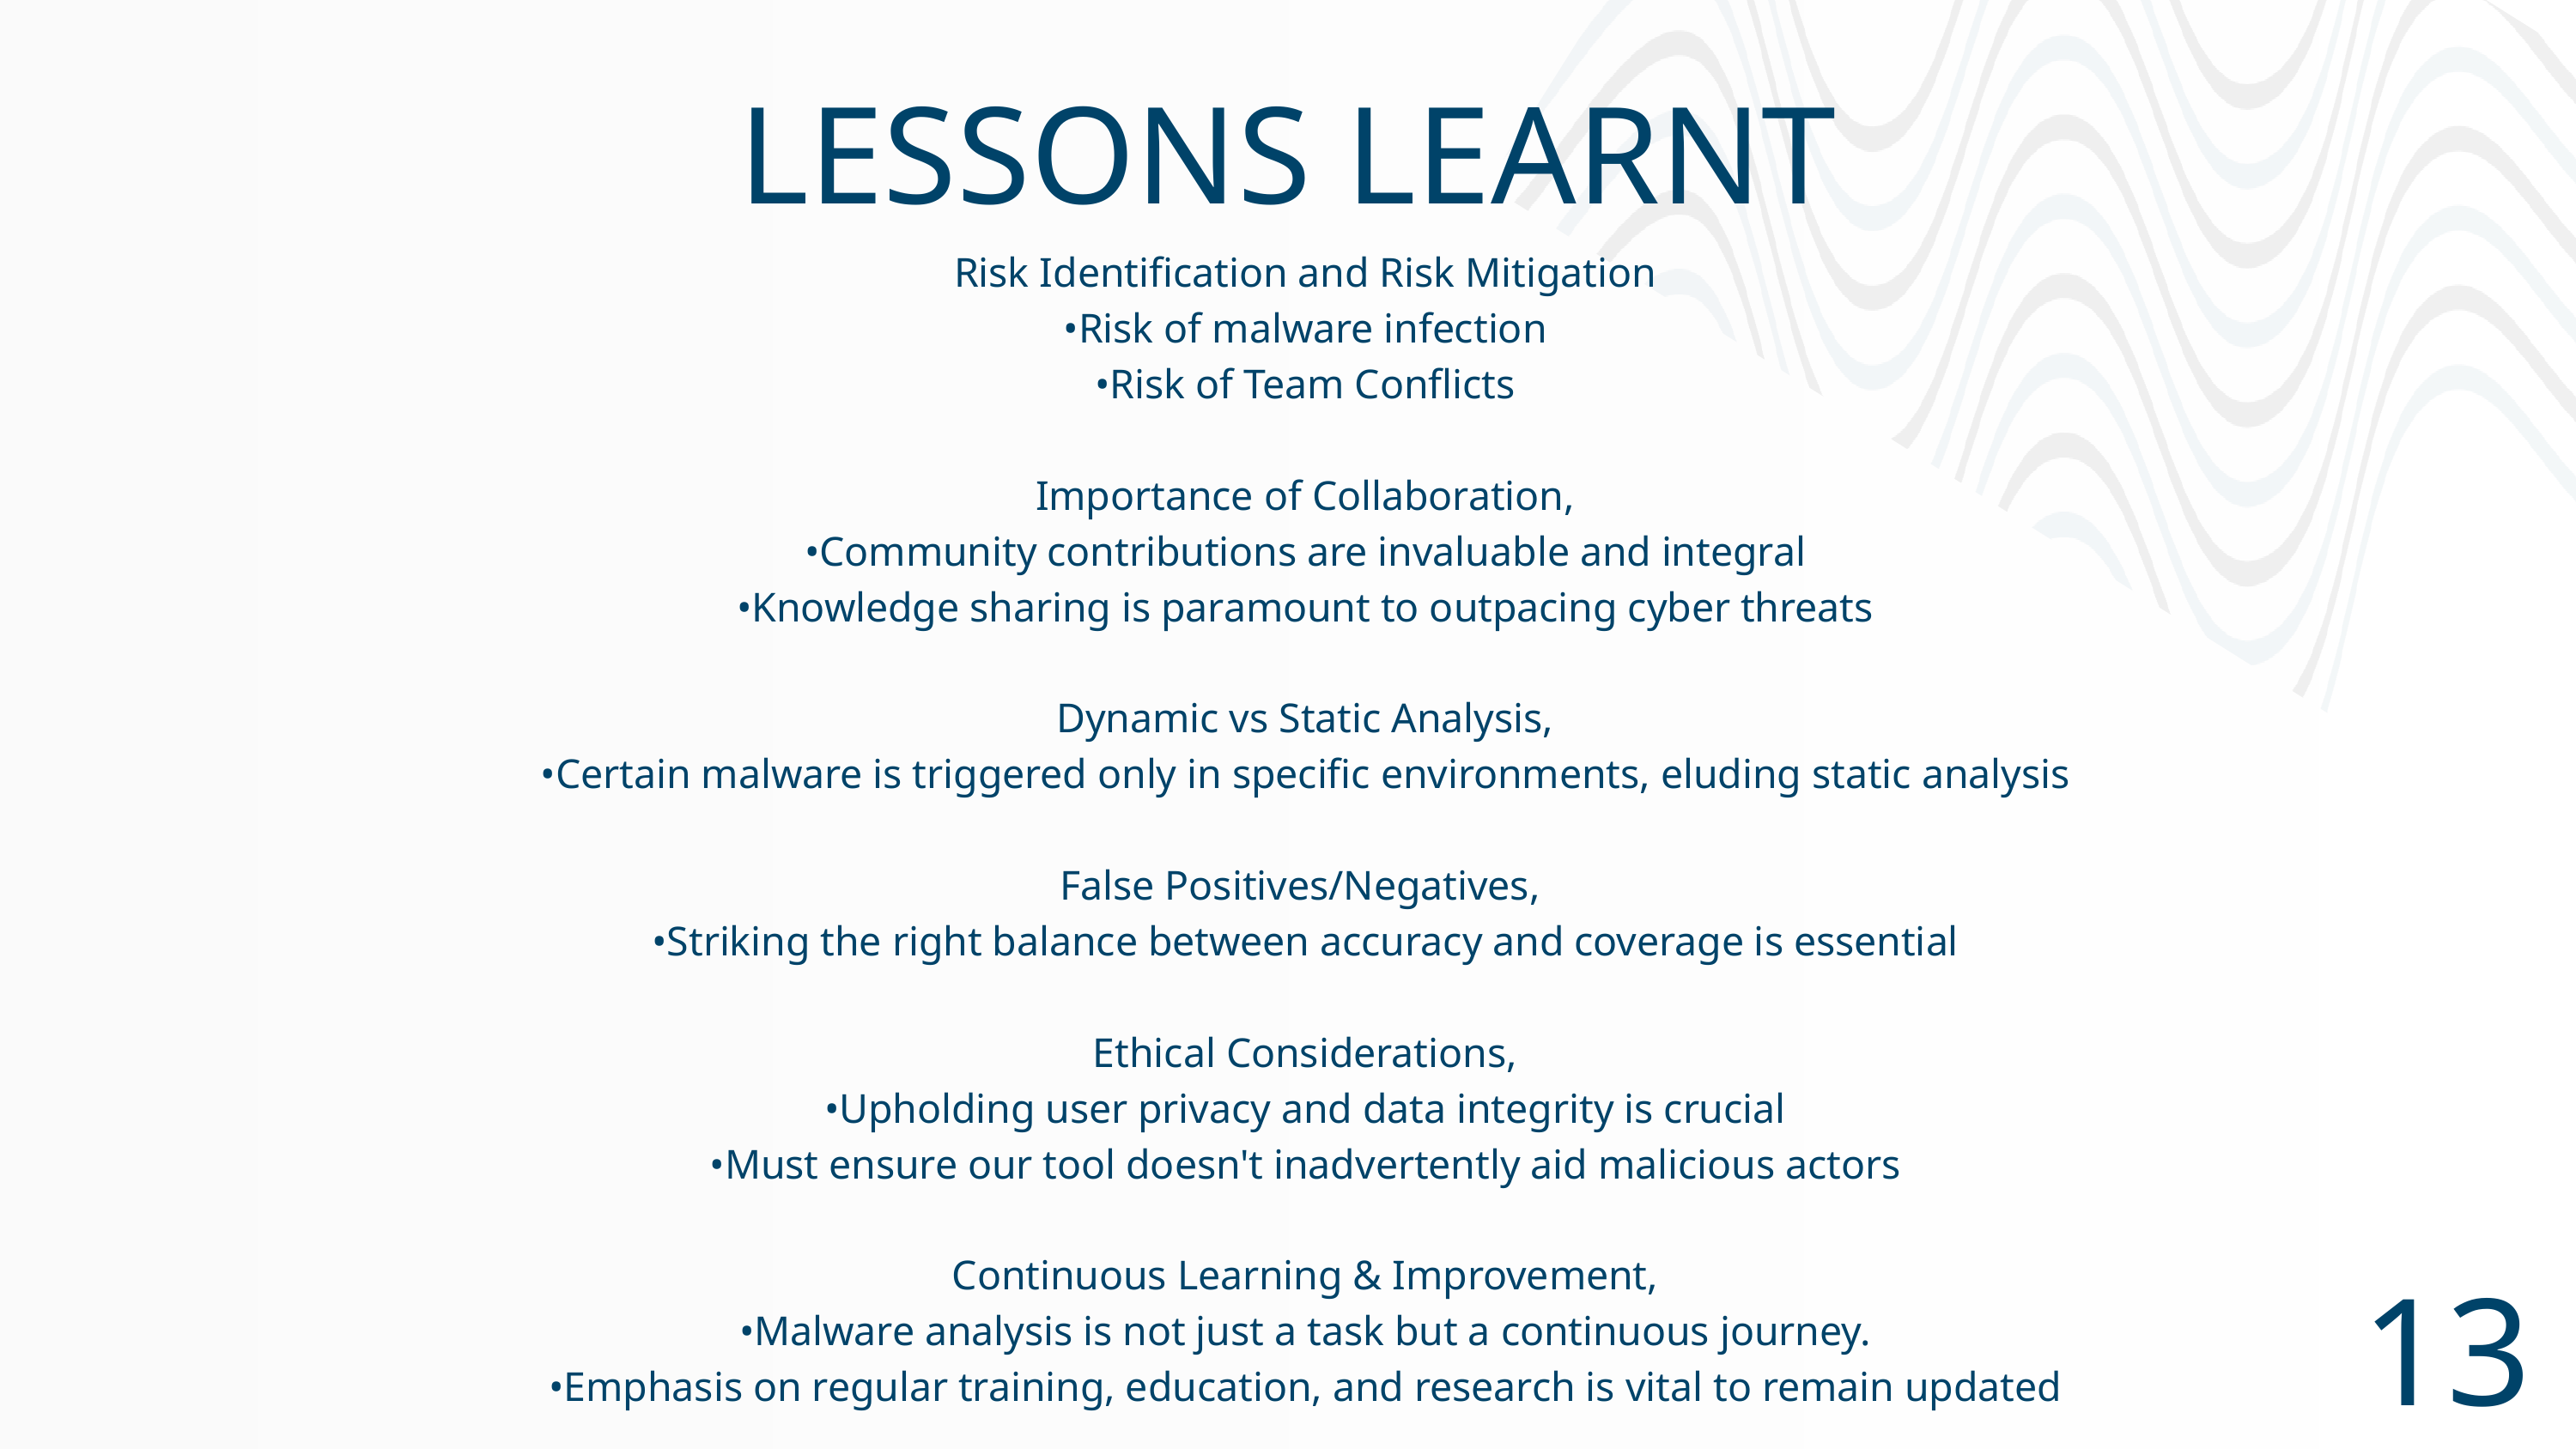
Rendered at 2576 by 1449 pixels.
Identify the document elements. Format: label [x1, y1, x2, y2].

text_box [78, 0, 2576, 1449]
